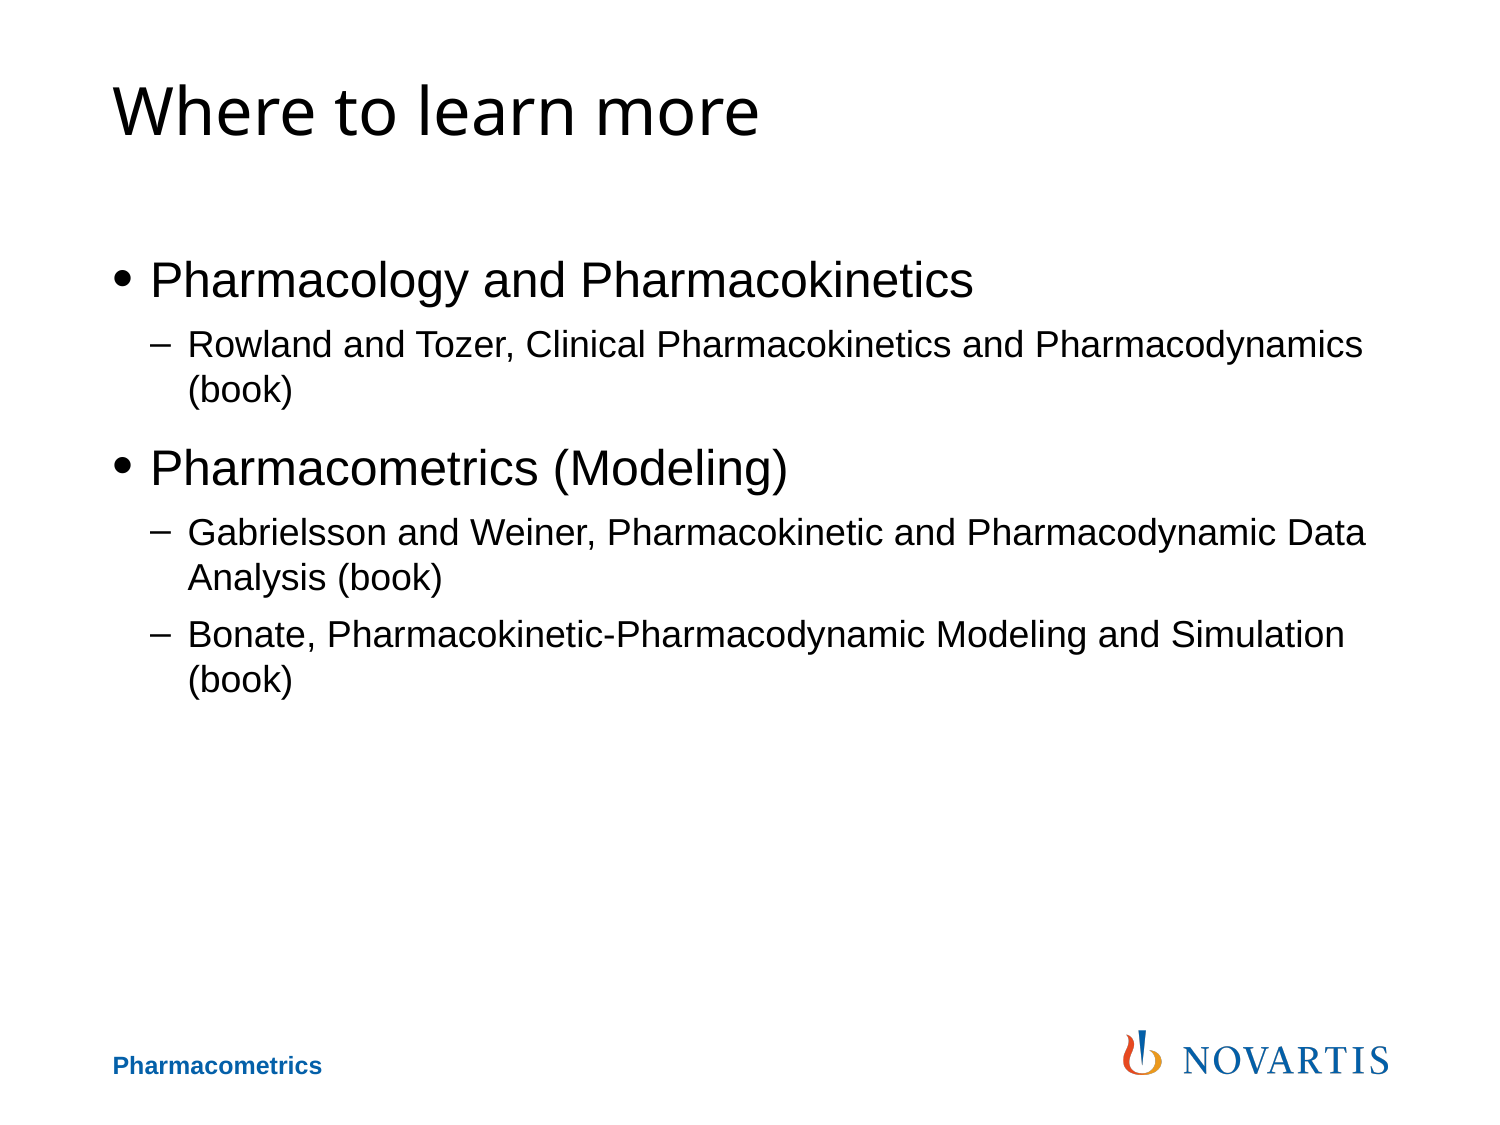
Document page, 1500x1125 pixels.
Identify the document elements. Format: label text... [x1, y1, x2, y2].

title Where to learn more [112, 75, 1388, 233]
picture [1120, 1027, 1391, 1078]
list Pharmacology and Pharmacokinetics Rowland and Tozer, Clinical Pharmacokinetics and Pharmacodynamics (book) Pharmacometrics (Modeling) Gabrielsson and Weiner, Pharmacokinetic and Pharmacodynamic Data Analysis (book) Bonate, Pharmacokinetic-Pharmacodynamic Modeling and Simulation (book) [112, 247, 1388, 990]
